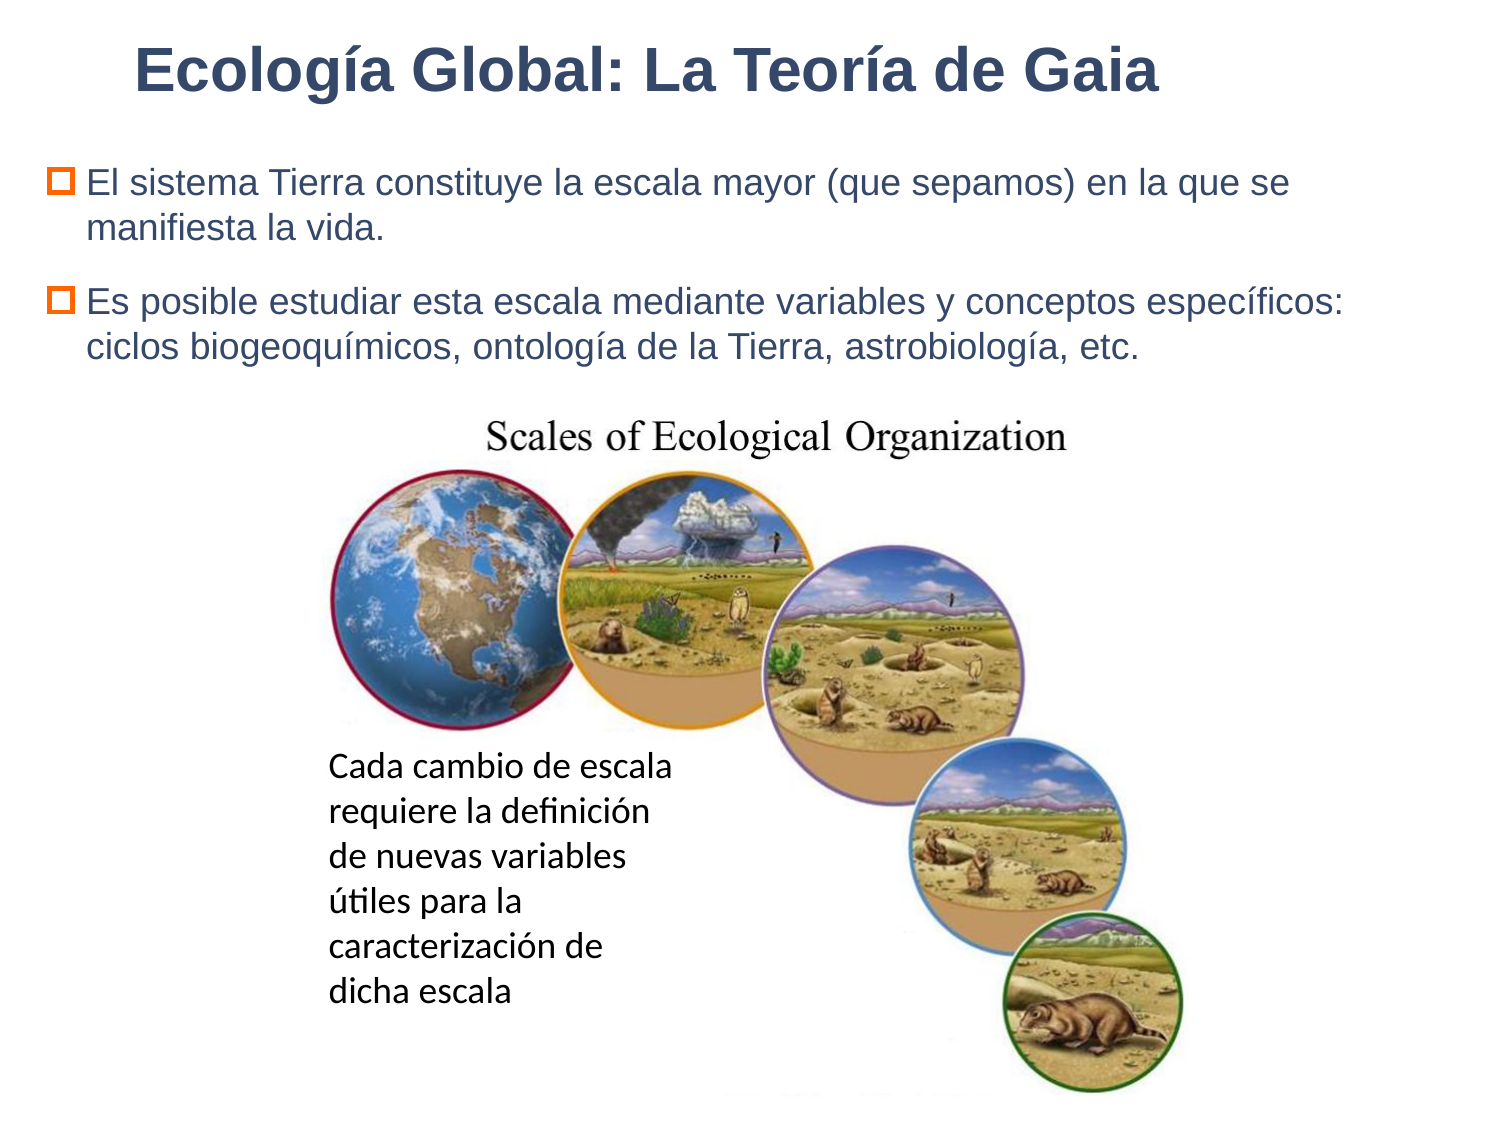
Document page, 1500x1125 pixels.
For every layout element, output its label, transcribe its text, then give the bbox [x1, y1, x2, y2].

text_box Ecología Global: La Teoría de Gaia [119, 21, 1237, 112]
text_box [48, 150, 1435, 269]
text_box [48, 269, 1435, 421]
picture [274, 403, 1237, 1125]
